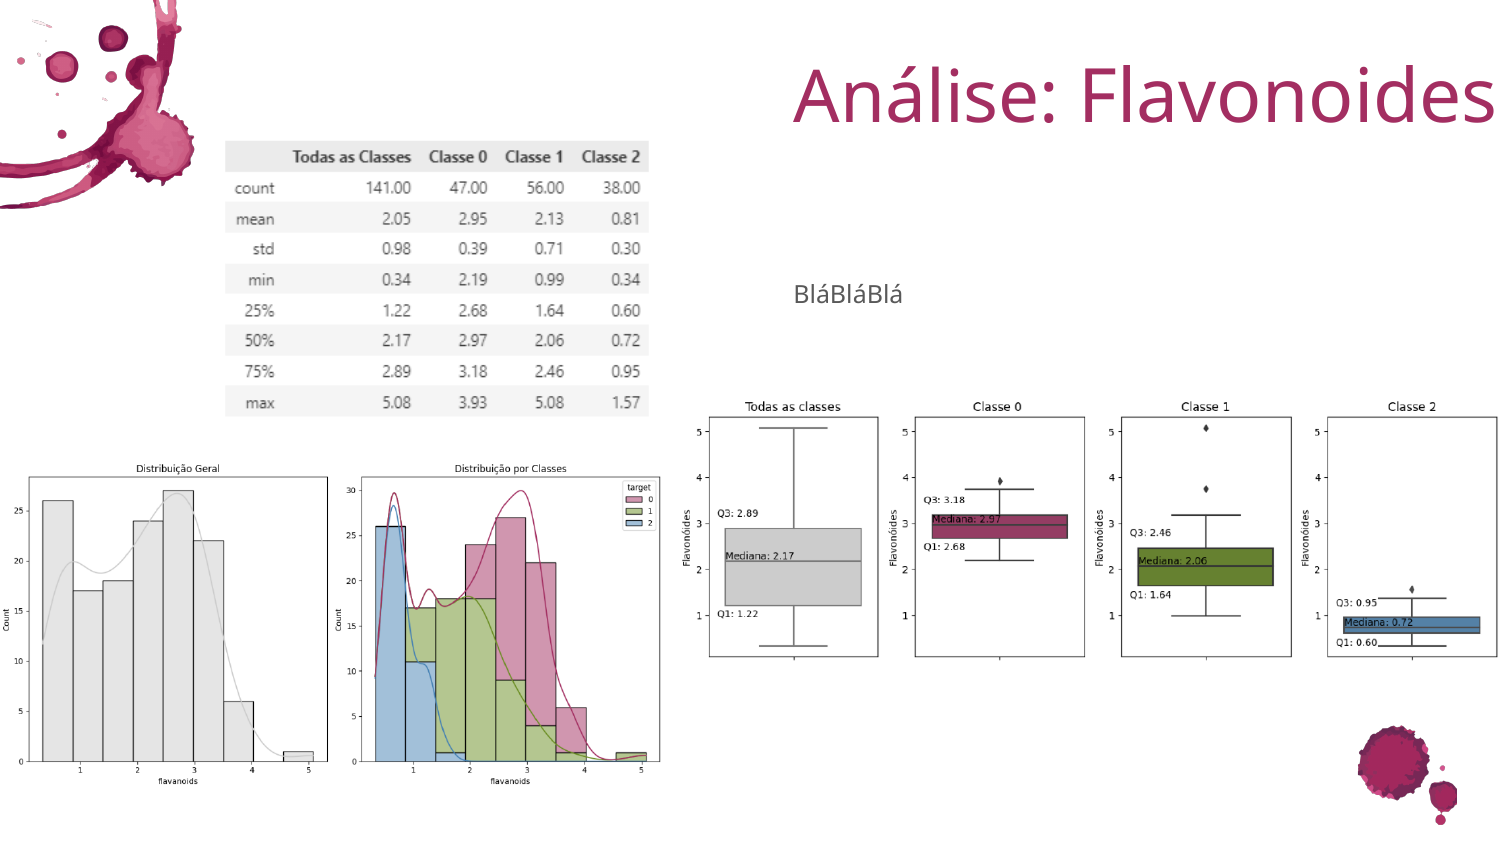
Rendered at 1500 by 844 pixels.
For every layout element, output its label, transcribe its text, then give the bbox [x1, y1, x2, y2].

picture [1358, 726, 1457, 825]
picture [0, 463, 664, 785]
title Análise: Flavonoides [750, 32, 1500, 171]
picture [219, 137, 653, 422]
text_box BláBláBlá [778, 212, 1364, 375]
picture [679, 399, 1500, 663]
picture [0, 0, 206, 209]
